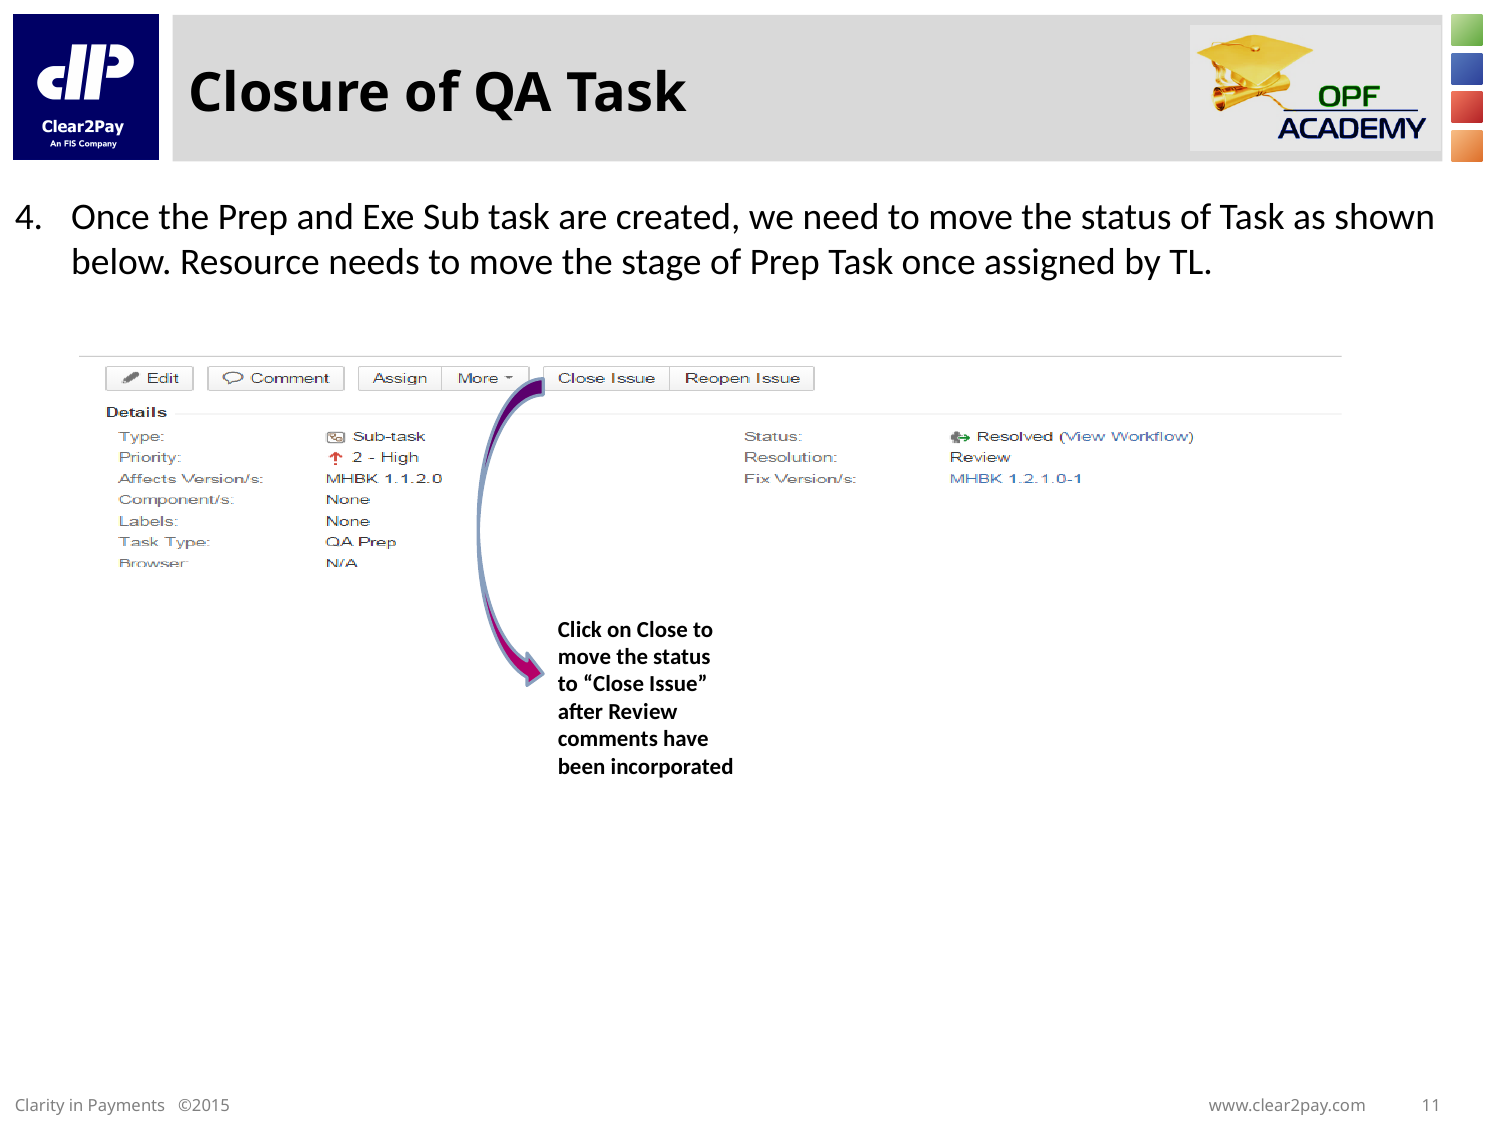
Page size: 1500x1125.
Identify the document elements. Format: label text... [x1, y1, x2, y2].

text_box Click on Close to move the status to “Close Issue” after Review comments have been incorporated [543, 606, 750, 787]
picture [78, 355, 1342, 568]
text_box Once the Prep and Exe Sub task are created, we need to move the status of Task as shown below. Resource needs to move the stage of Prep Task once assigned by TL. [0, 184, 1500, 290]
title Closure of QA Task [173, 25, 1189, 155]
picture [13, 14, 159, 160]
text_box [480, 575, 544, 686]
picture [1190, 25, 1441, 151]
